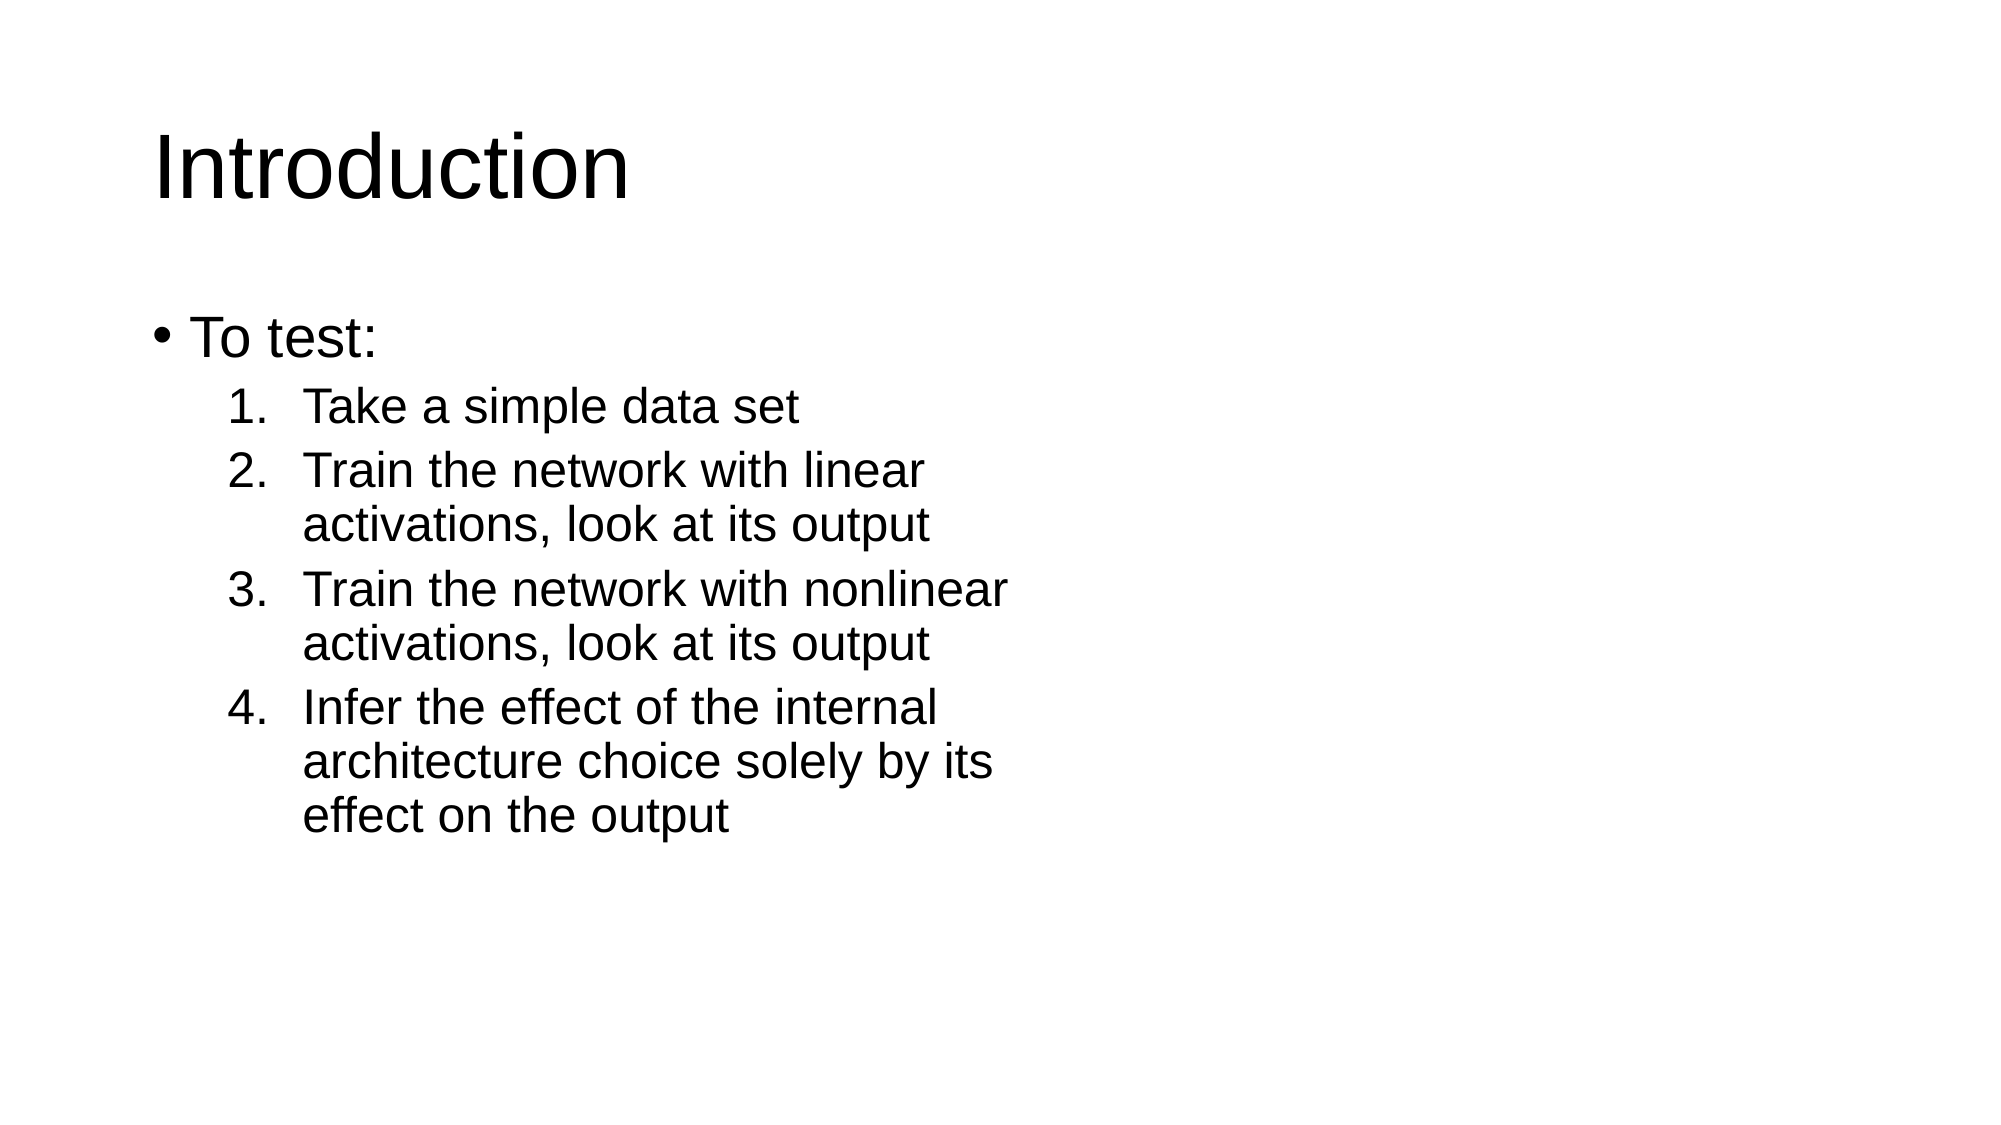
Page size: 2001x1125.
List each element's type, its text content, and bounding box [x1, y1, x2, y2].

title Introduction [137, 59, 1863, 278]
list To test: Take a simple data set Train the network with linear activations, look at its output Train the network with nonlinear activations, look at its output Infer the effect of the internal architecture choice solely by its effect on the output [137, 299, 1111, 1014]
